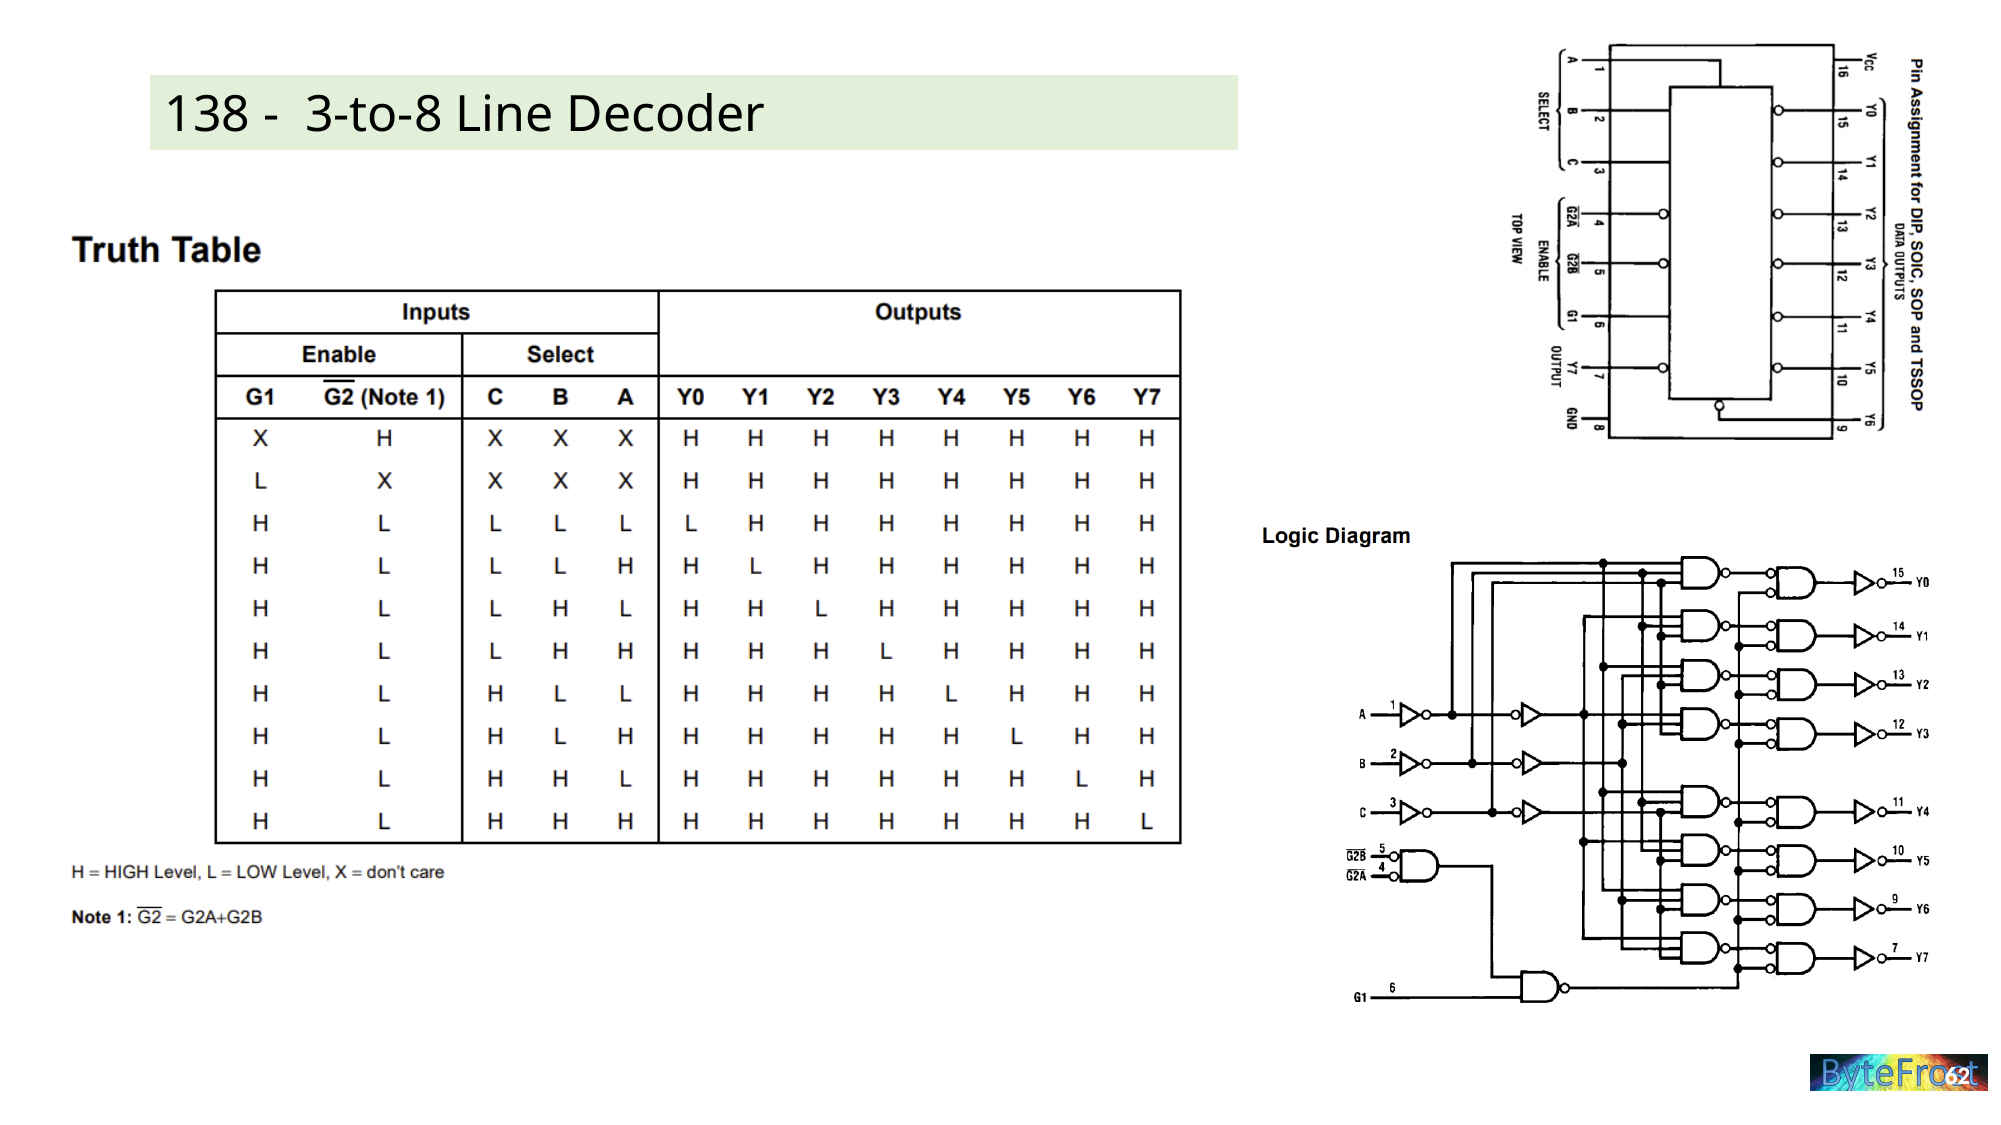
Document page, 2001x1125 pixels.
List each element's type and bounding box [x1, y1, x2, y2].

title [150, 75, 1239, 150]
picture [65, 207, 1203, 937]
picture [1254, 516, 1981, 1003]
picture [1483, 14, 1952, 482]
picture [1810, 1054, 1988, 1091]
